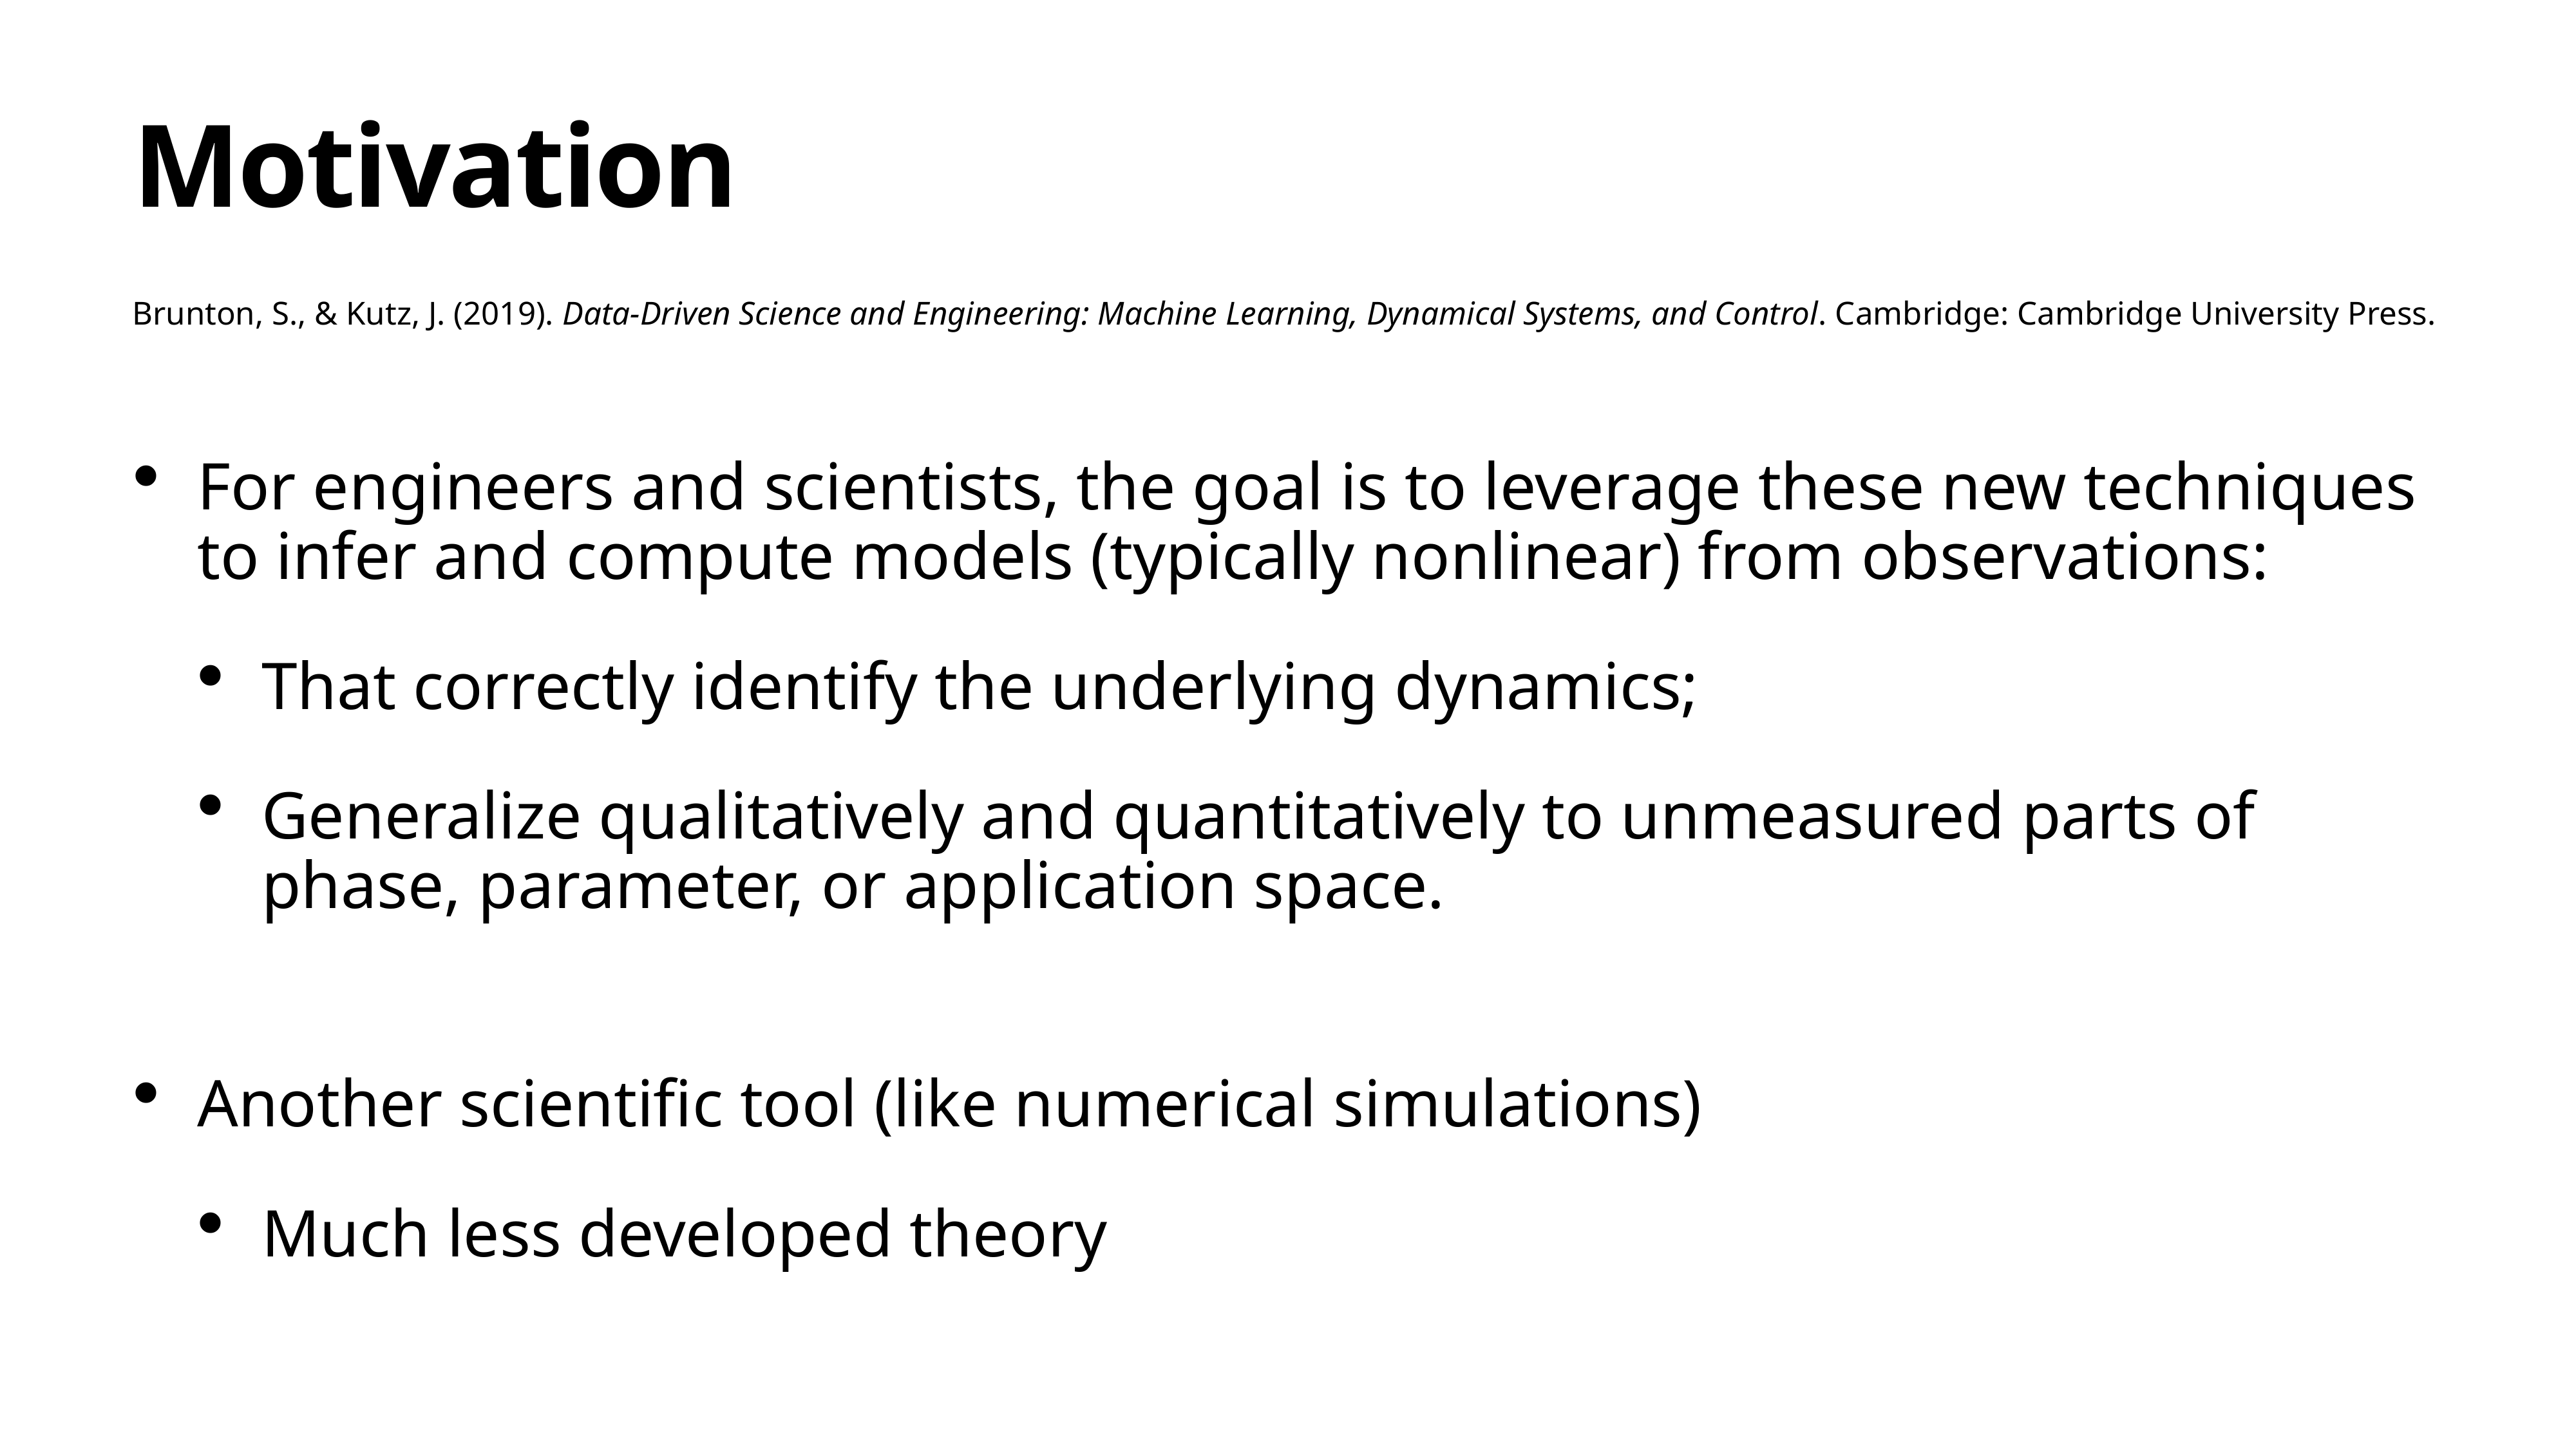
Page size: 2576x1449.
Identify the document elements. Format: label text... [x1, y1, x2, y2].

list For engineers and scientists, the goal is to leverage these new techniques to infer and compute models (typically nonlinear) from observations: That correctly identify the underlying dynamics; Generalize qualitatively and quantitatively to unmeasured parts of phase, parameter, or application space. Another scientific tool (like numerical simulations) Much less developed theory [127, 448, 2449, 1321]
list Brunton, S., & Kutz, J. (2019). Data-Driven Science and Engineering: Machine Learning, Dynamical Systems, and Control. Cambridge: Cambridge University Press. [127, 250, 2449, 350]
title Motivation [127, 113, 2449, 250]
